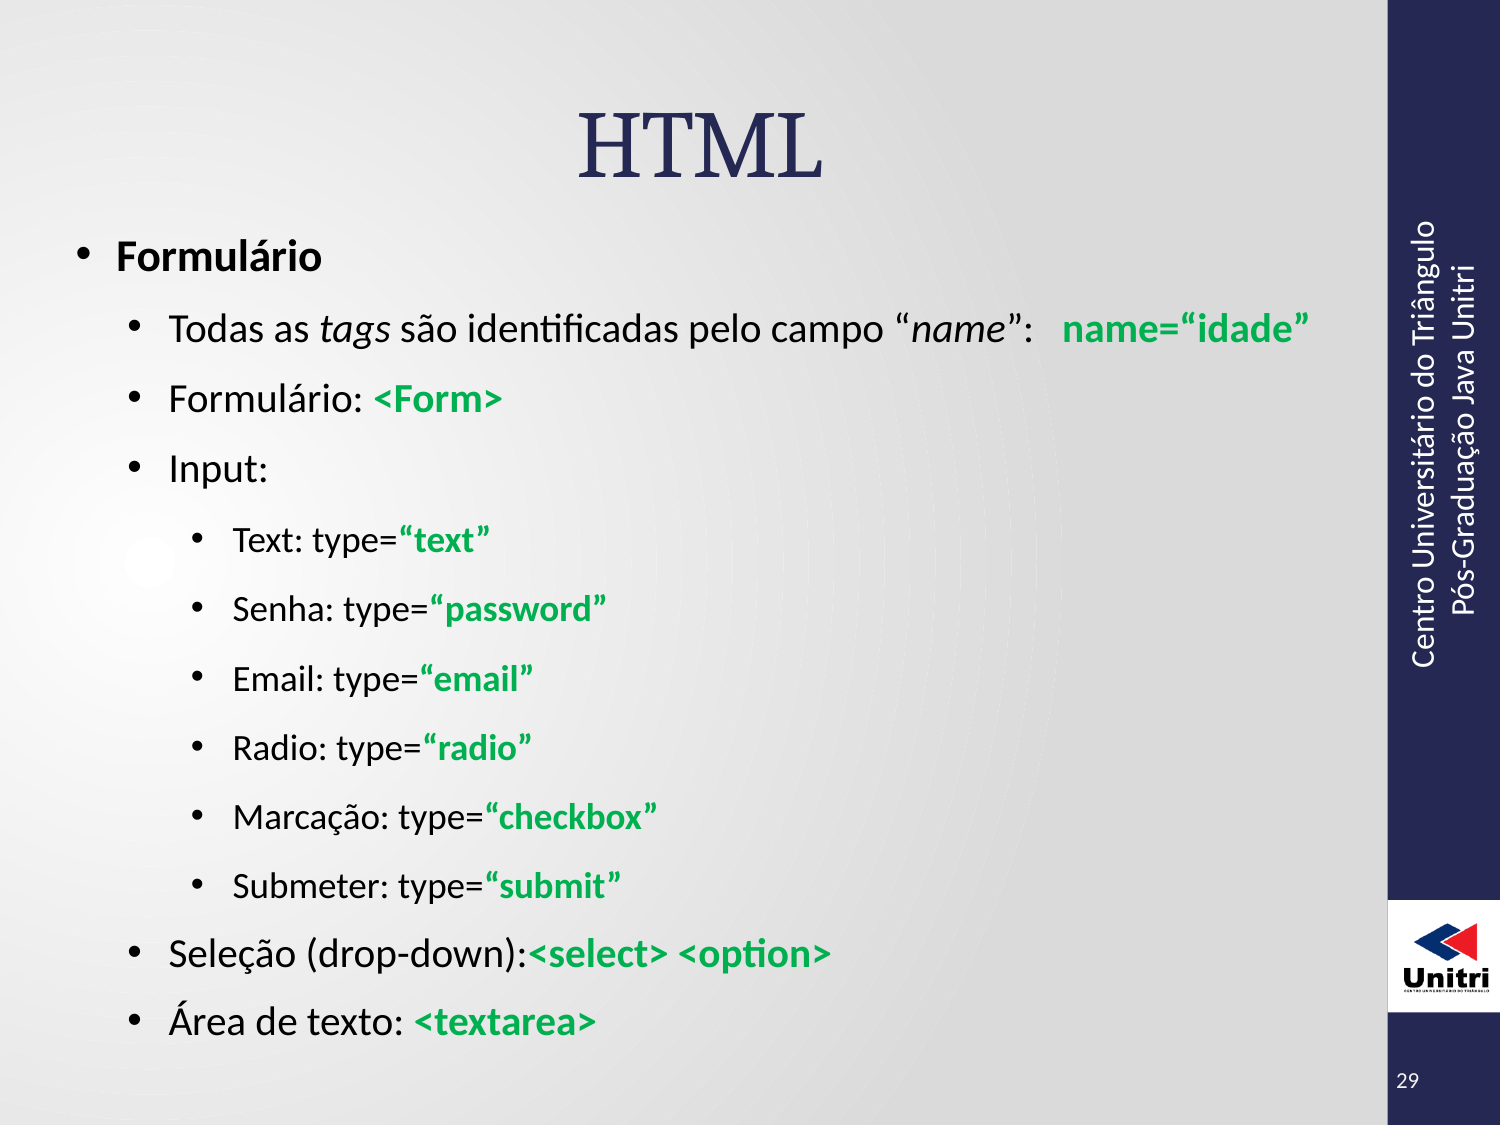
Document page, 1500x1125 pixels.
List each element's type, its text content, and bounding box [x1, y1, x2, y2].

title HTML [75, 45, 1325, 196]
text_box Centro Universitário do Triângulo Pós-Graduação Java Unitri [1393, 0, 1488, 882]
list Formulário Todas as tags são identificadas pelo campo “name”: name=“idade” Formulário: <Form> Input: Text: type=“text” Senha: type=“password” Email: type=“email” Radio: type=“radio” Marcação: type=“checkbox” Submeter: type=“submit” Seleção (drop-down):<select> <option> Área de texto: <textarea> [41, 196, 1329, 1067]
text_box 29 [1381, 1058, 1500, 1101]
picture [1381, 902, 1500, 1010]
